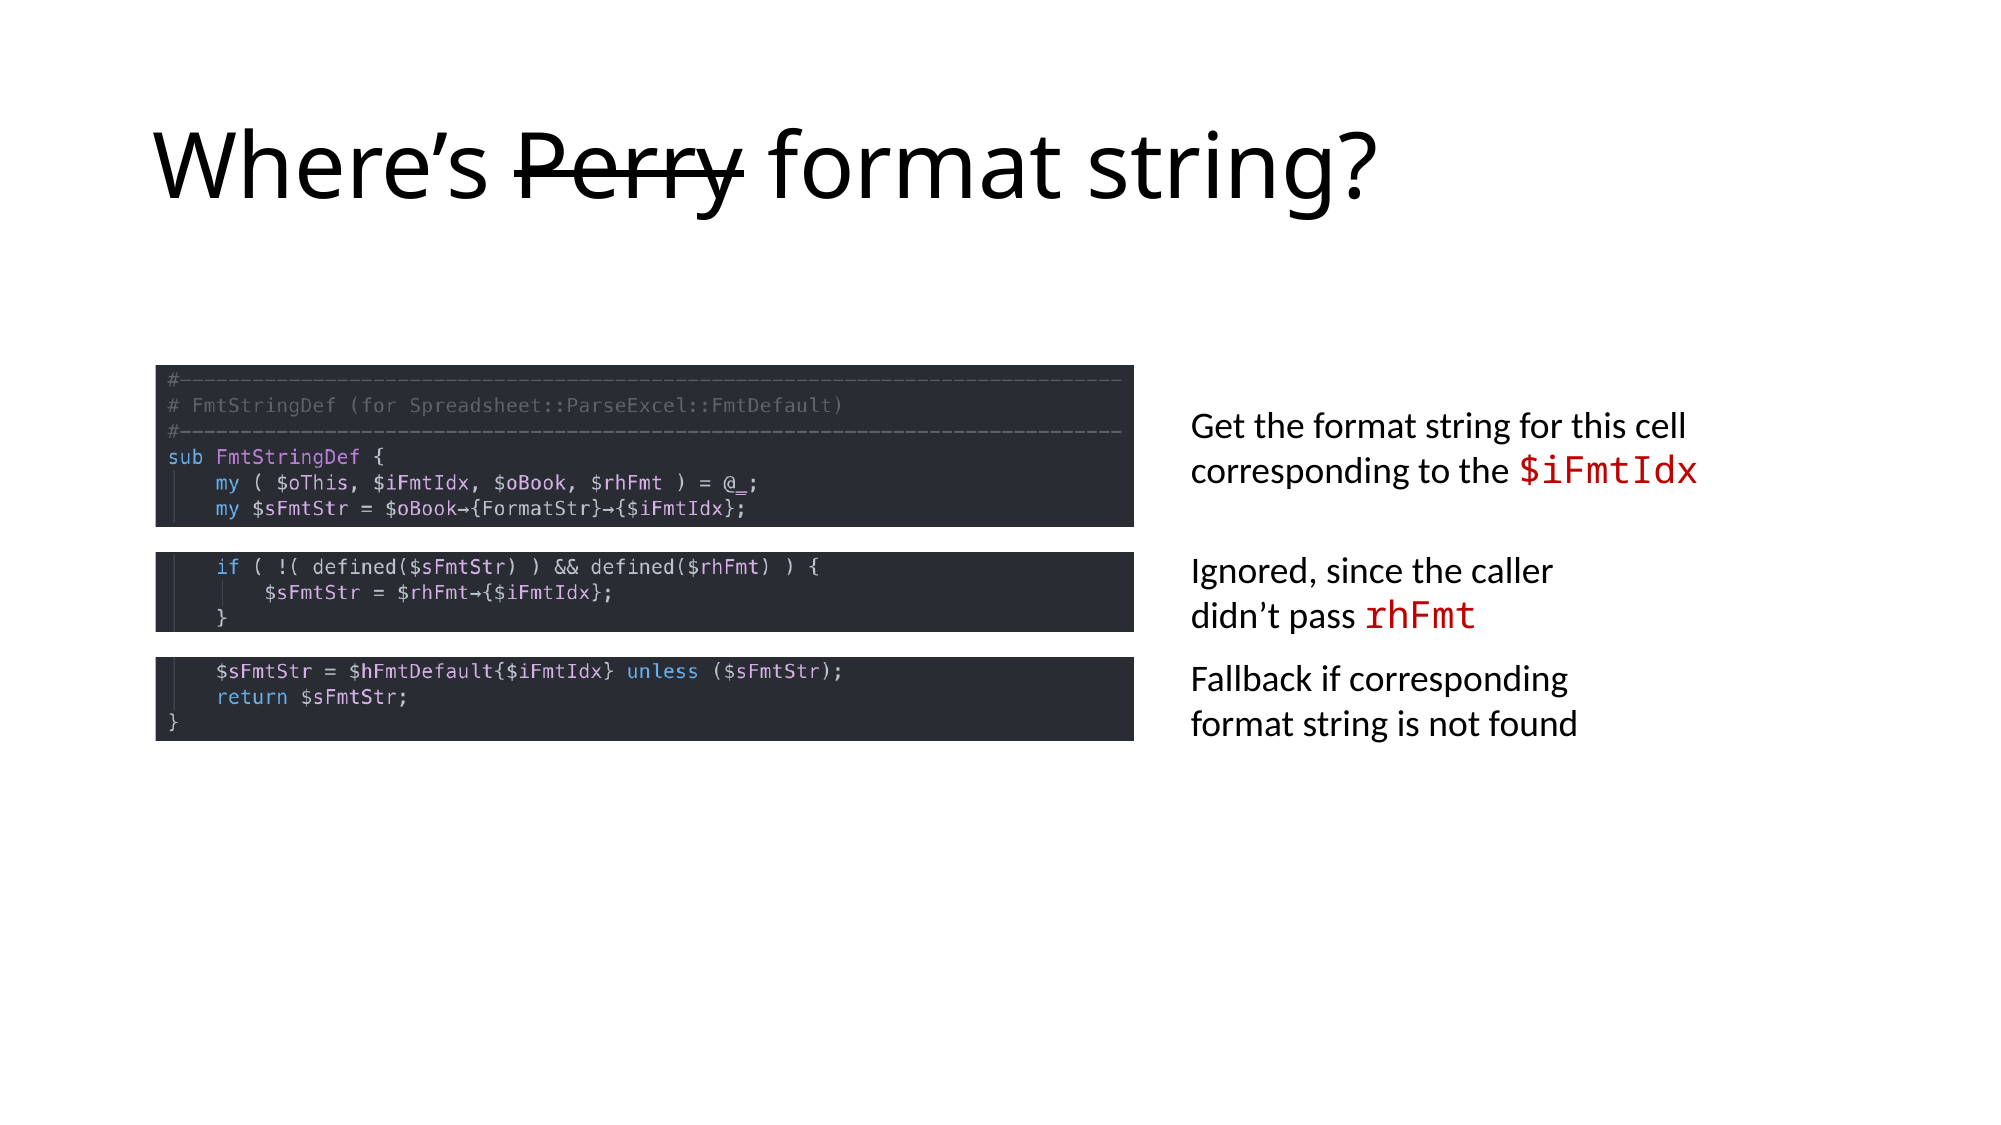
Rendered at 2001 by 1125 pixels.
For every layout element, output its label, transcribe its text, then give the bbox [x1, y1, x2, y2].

text_box Fallback if corresponding format string is not found [1176, 646, 1610, 751]
picture [155, 552, 1134, 632]
text_box Ignored, since the caller didn’t pass rhFmt [1176, 538, 1610, 644]
title Where’s Perry format string? [137, 59, 1863, 278]
text_box Get the format string for this cell corresponding to the $iFmtIdx [1176, 393, 1787, 498]
picture [155, 365, 1134, 527]
picture [155, 657, 1134, 742]
